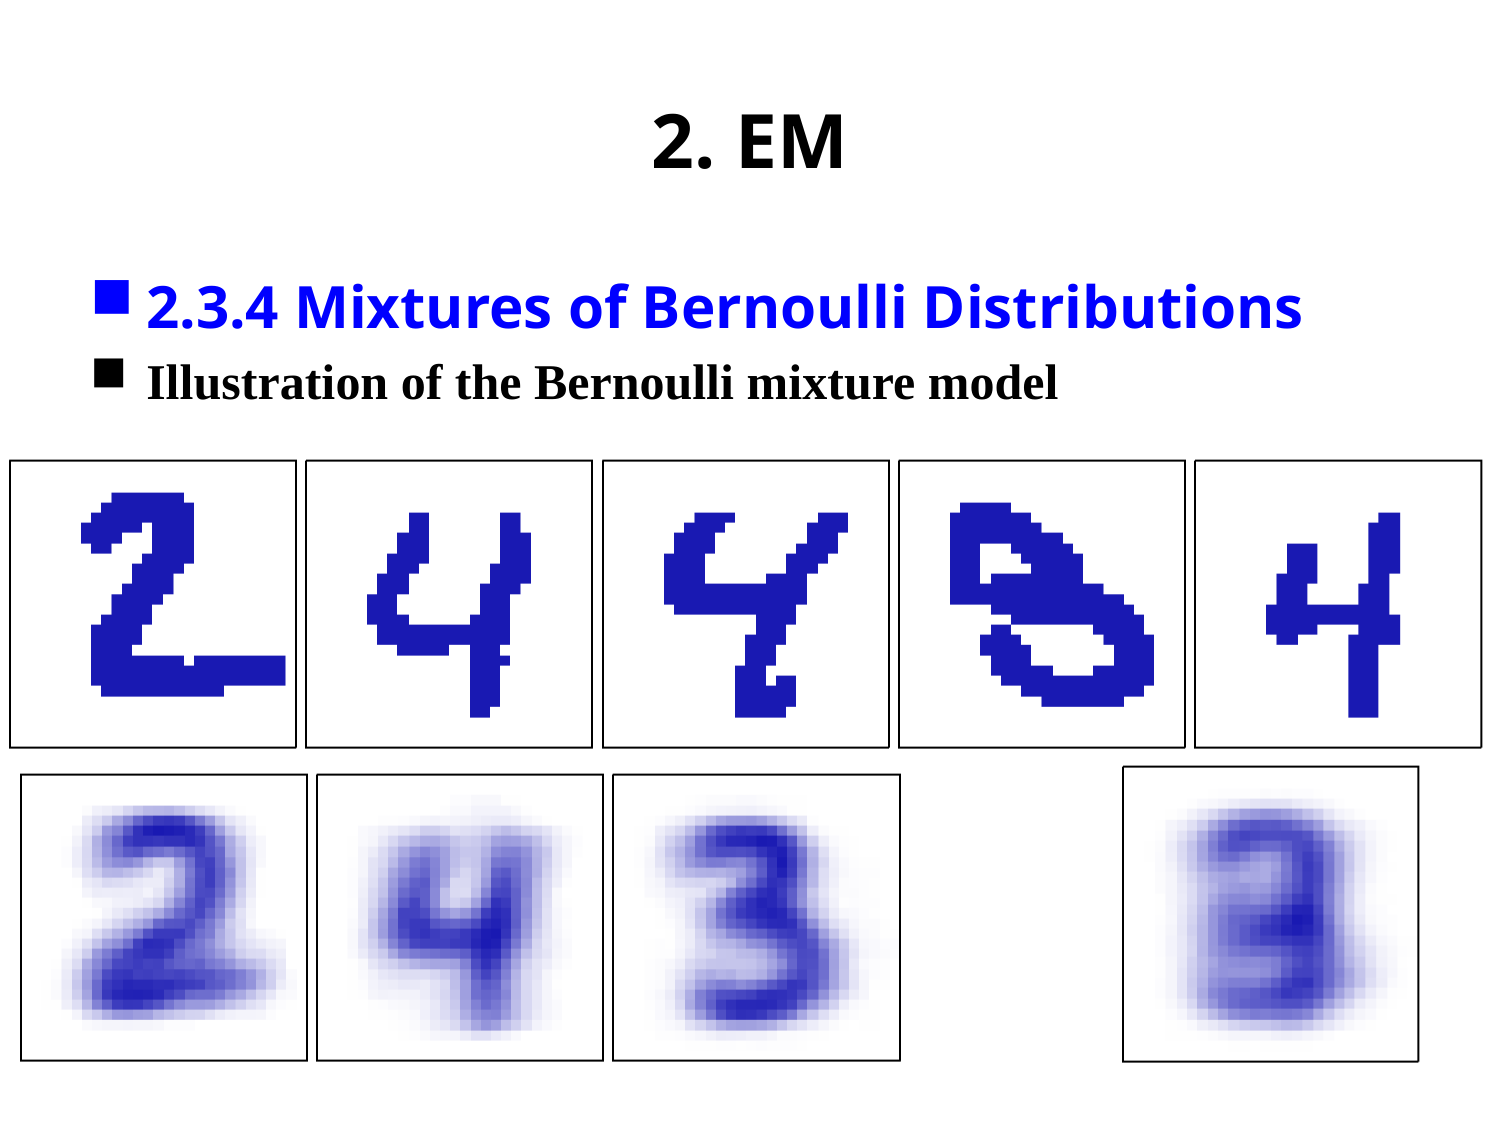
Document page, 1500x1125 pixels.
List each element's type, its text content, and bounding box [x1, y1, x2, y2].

picture [0, 444, 1500, 1071]
list 2.3.4 Mixtures of Bernoulli Distributions Illustration of the Bernoulli mixture model [75, 262, 1425, 442]
title 2. EM [75, 45, 1425, 233]
